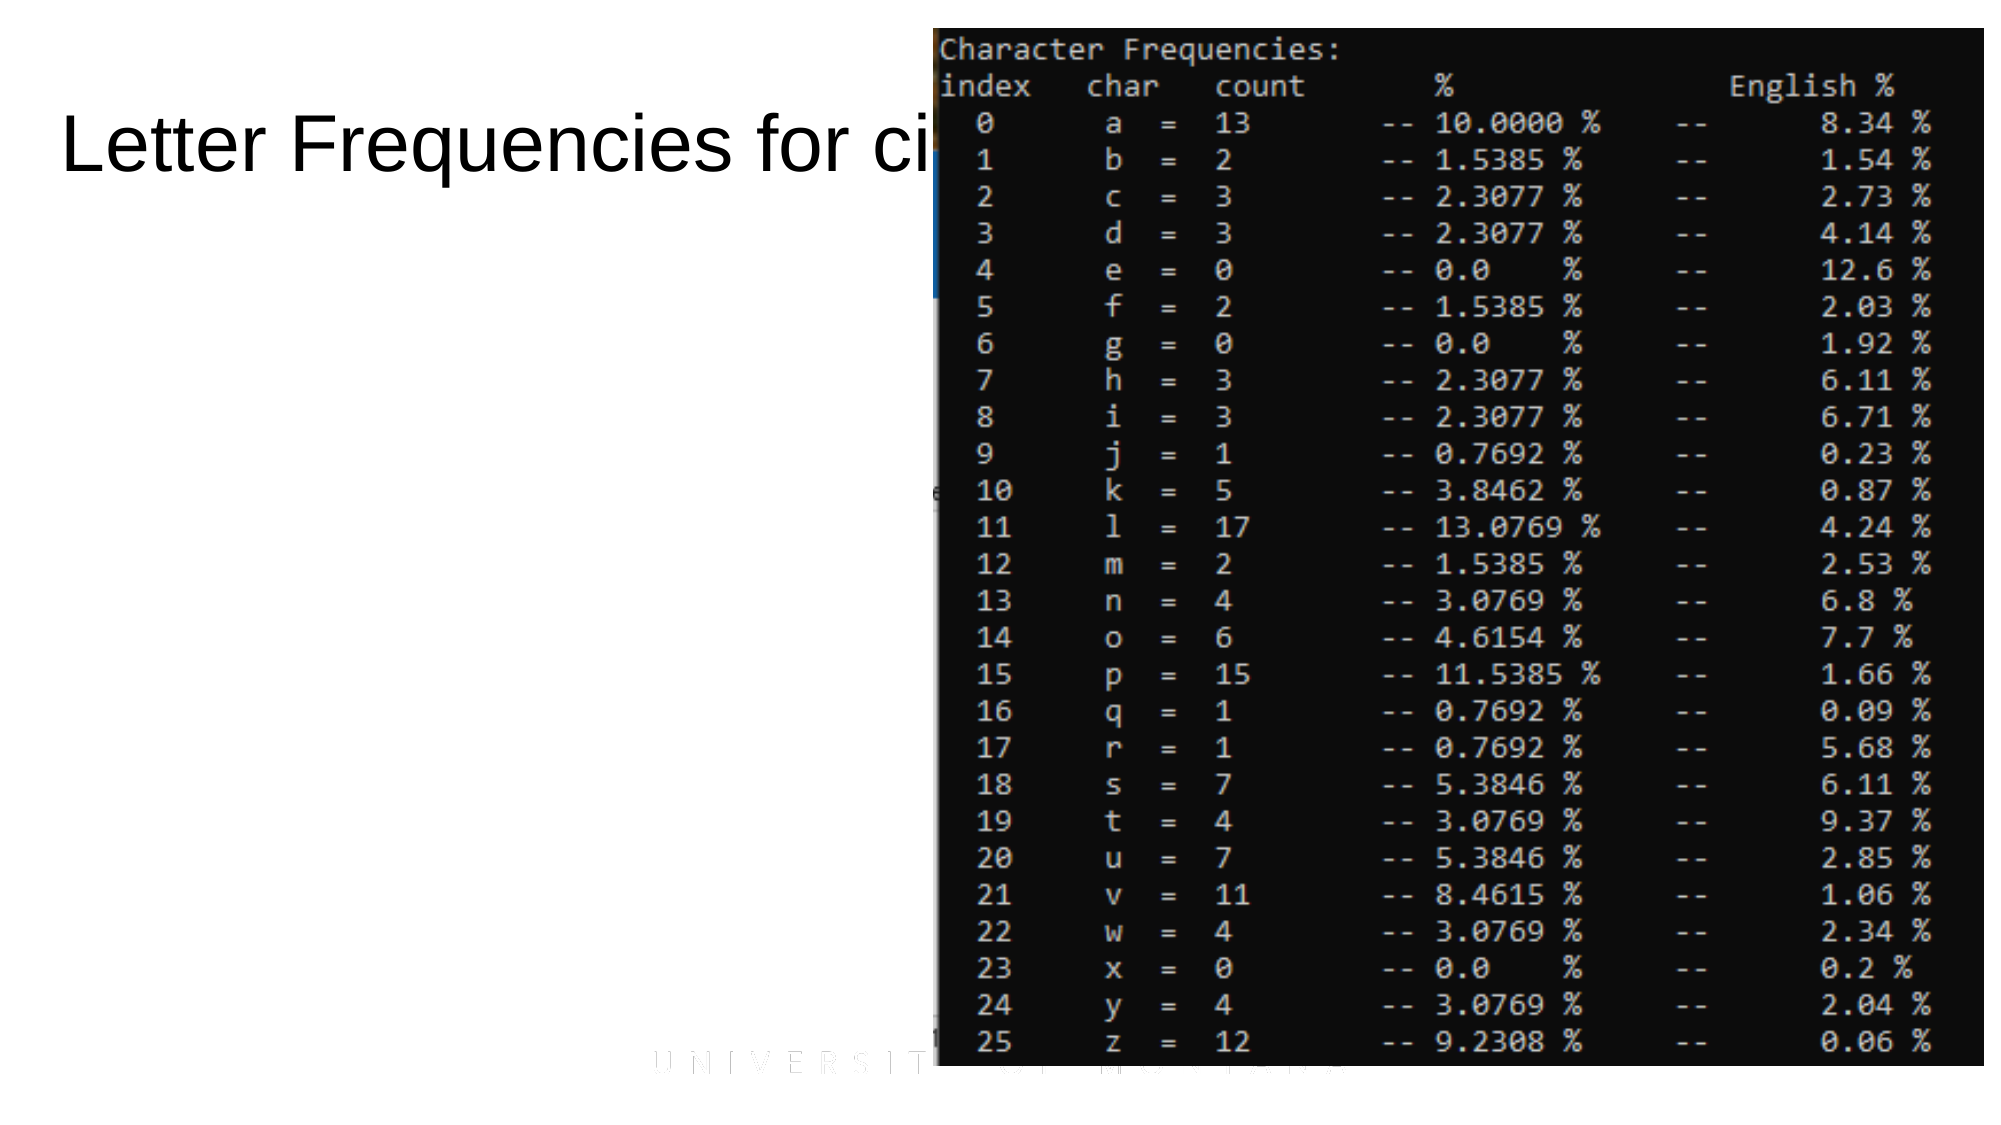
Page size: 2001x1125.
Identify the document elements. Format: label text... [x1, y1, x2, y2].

title Letter Frequencies for ciphered_message1.txt [45, 59, 933, 231]
picture [654, 28, 1984, 1074]
